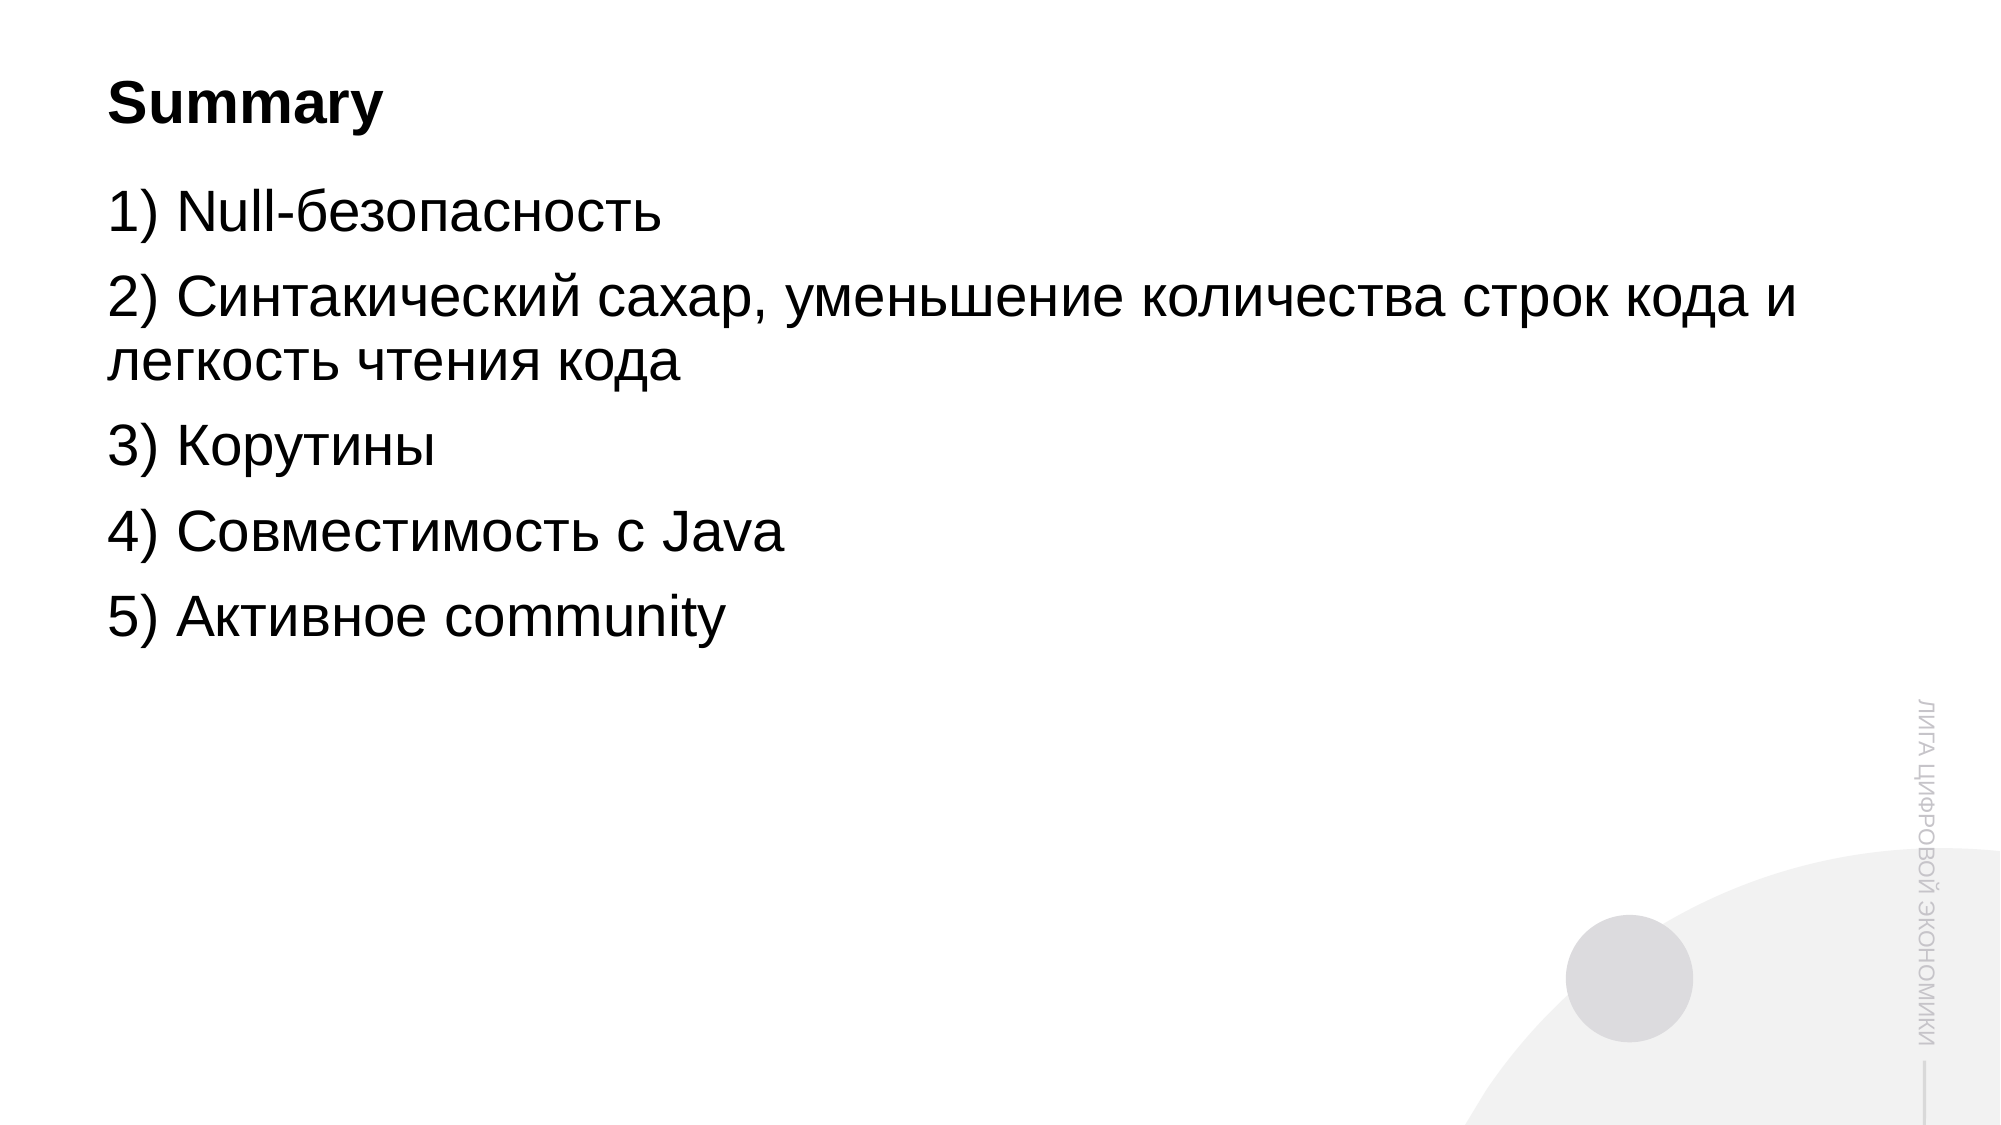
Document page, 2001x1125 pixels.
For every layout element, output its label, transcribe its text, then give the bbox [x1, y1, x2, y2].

text_box Summary [93, 40, 1919, 168]
text_box 1) Null-безопасность 2) Синтакический сахар, уменьшение количества строк кода и легкость чтения кода 3) Корутины 4) Совместимость с Java 5) Активное community [93, 173, 1880, 1043]
